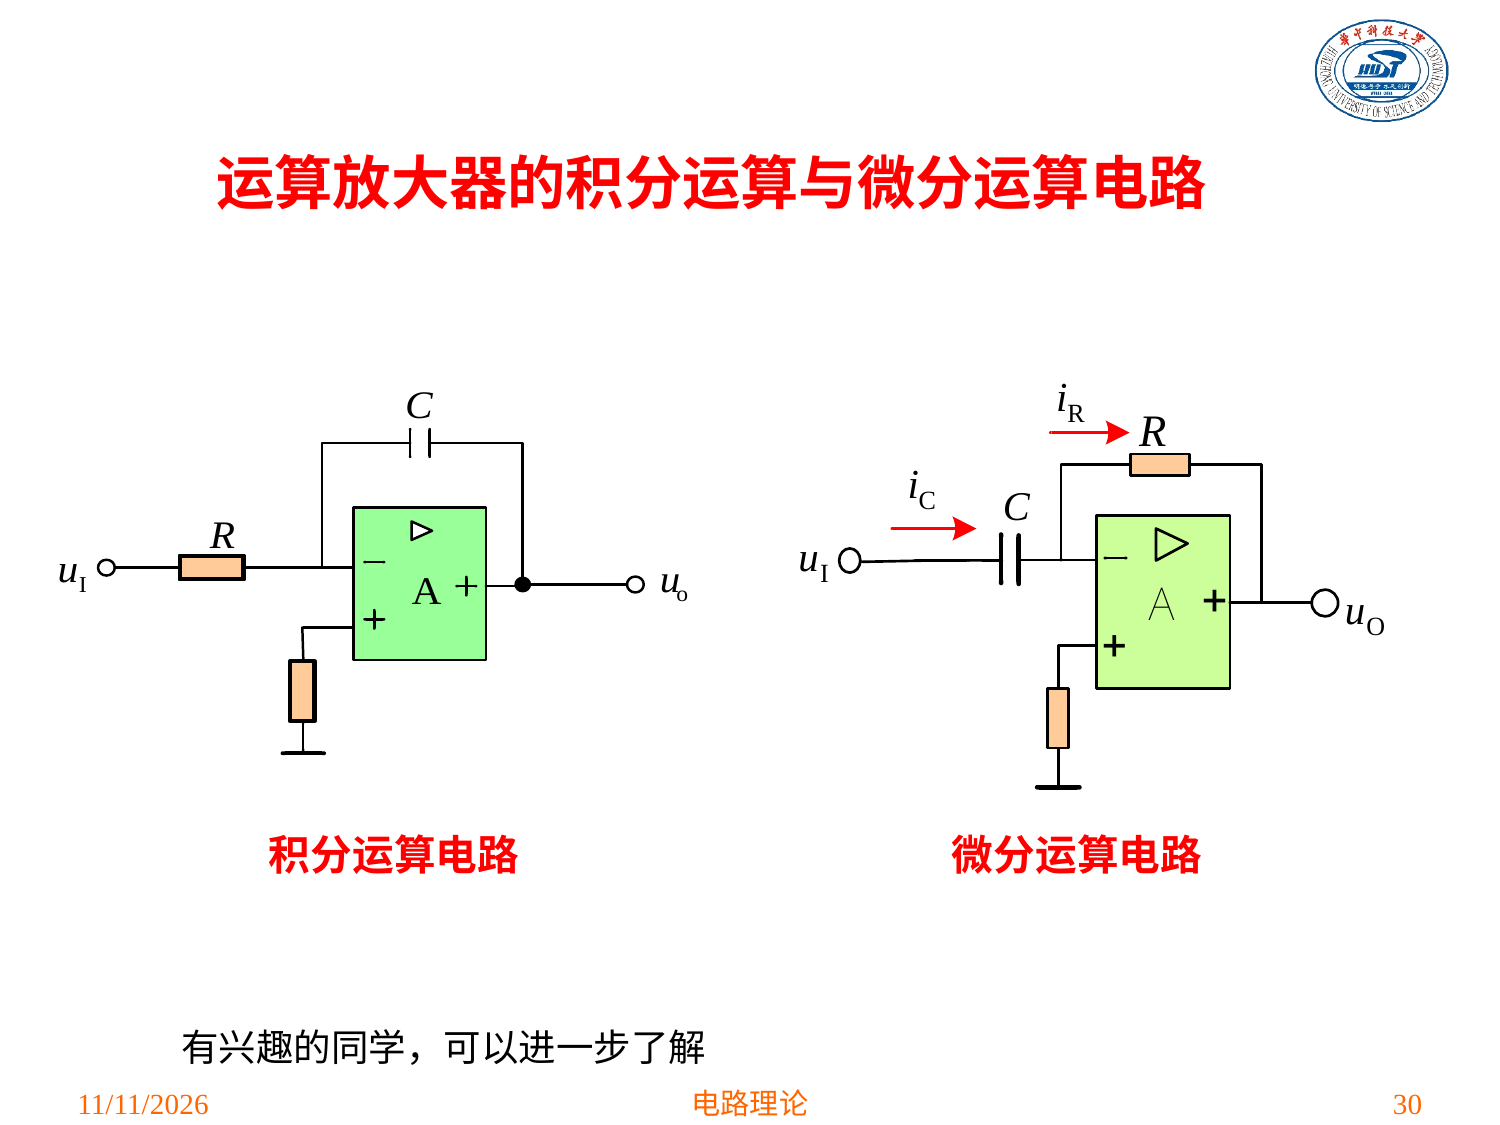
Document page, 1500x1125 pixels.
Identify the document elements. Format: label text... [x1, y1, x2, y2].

text_box 积分运算电路 [119, 827, 670, 886]
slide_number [62, 1078, 375, 1125]
slide_number 30 [1125, 1078, 1438, 1125]
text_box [41, 376, 714, 827]
text_box 微分运算电路 [795, 821, 1359, 886]
picture [1305, 13, 1459, 125]
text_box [783, 361, 1399, 803]
footer 电路理论 [512, 1078, 988, 1125]
text_box 运算放大器的积分运算与微分运算电路 [23, 138, 1400, 224]
text_box 有兴趣的同学，可以进一步了解 [166, 1016, 722, 1077]
